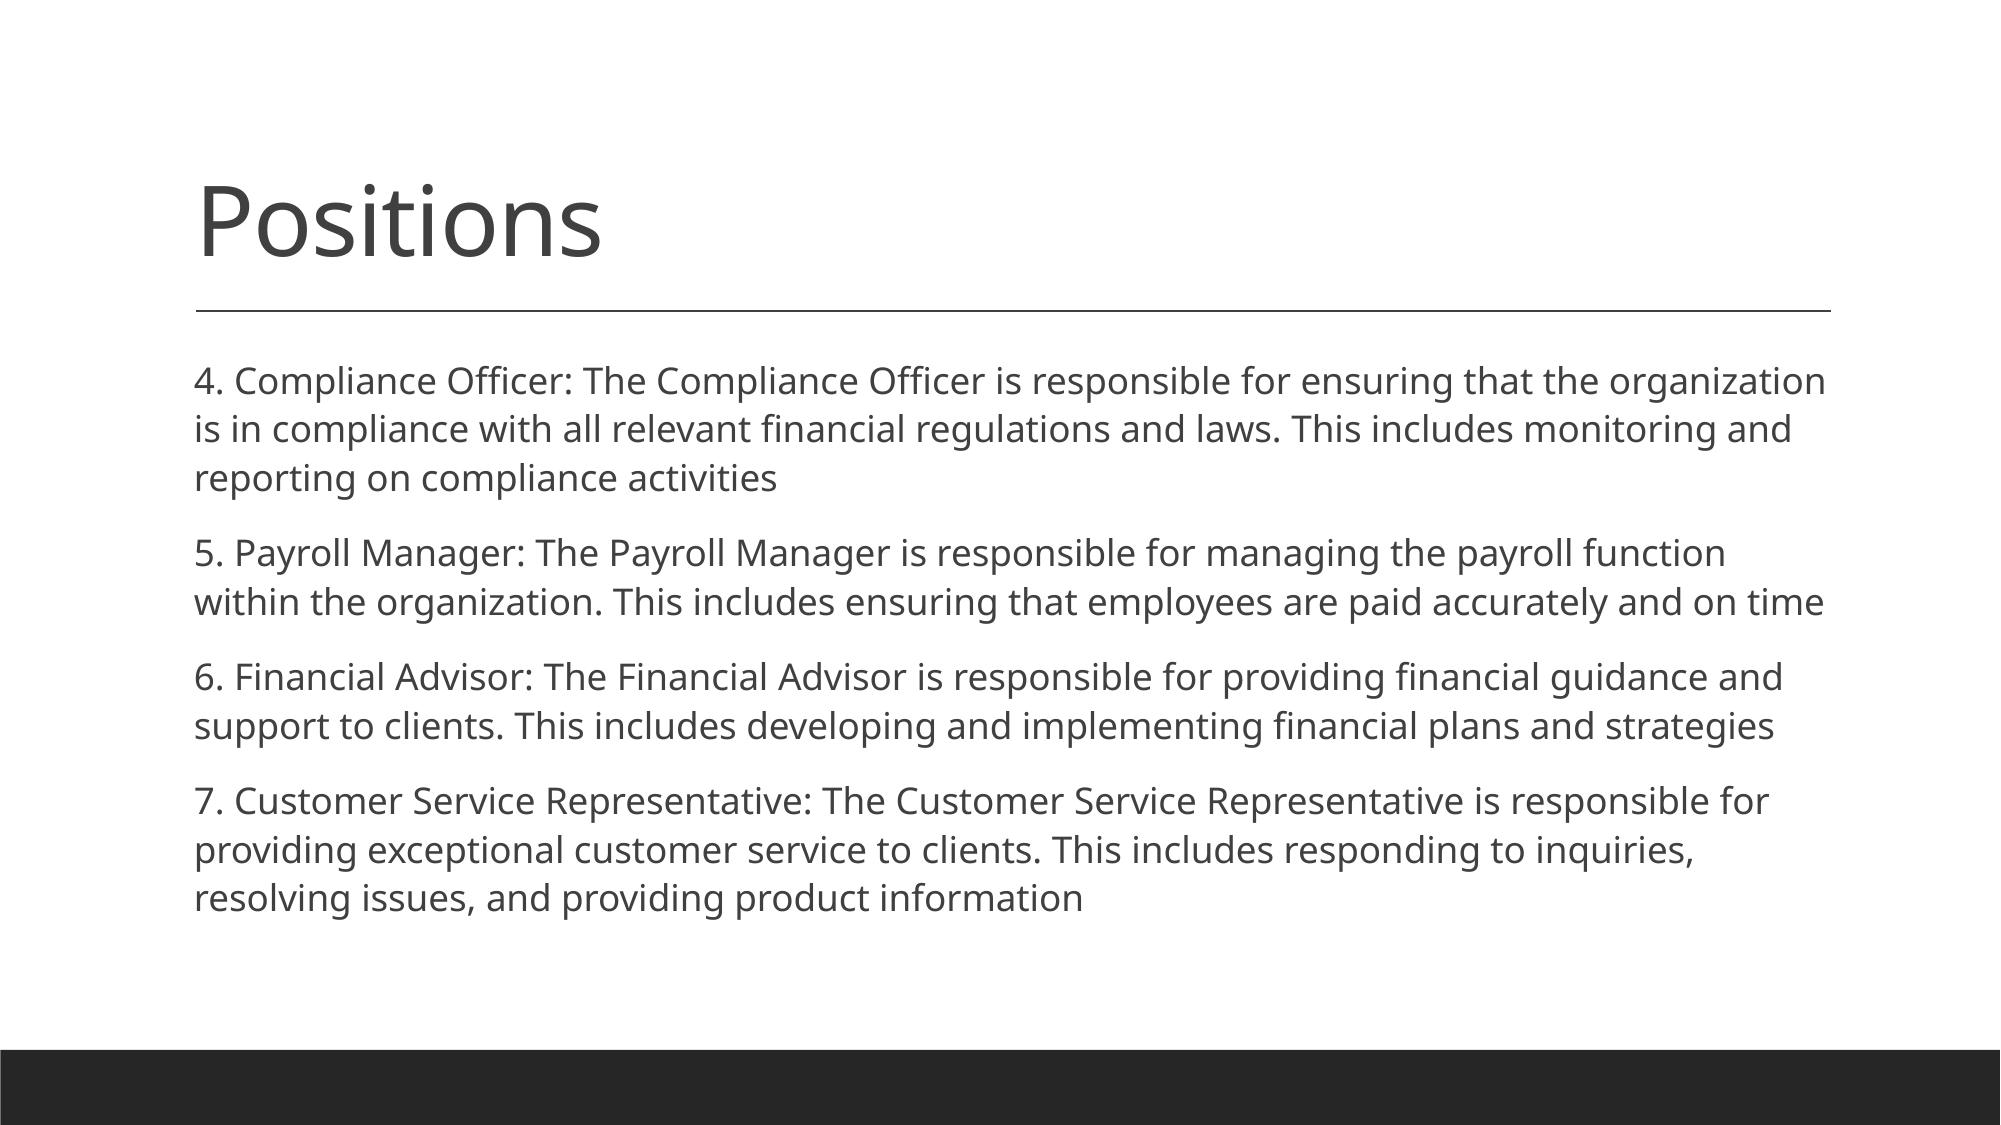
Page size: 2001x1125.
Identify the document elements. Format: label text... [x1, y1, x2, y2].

list 4. Compliance Officer: The Compliance Officer is responsible for ensuring that the organization is in compliance with all relevant financial regulations and laws. This includes monitoring and reporting on compliance activities 5. Payroll Manager: The Payroll Manager is responsible for managing the payroll function within the organization. This includes ensuring that employees are paid accurately and on time 6. Financial Advisor: The Financial Advisor is responsible for providing financial guidance and support to clients. This includes developing and implementing financial plans and strategies 7. Customer Service Representative: The Customer Service Representative is responsible for providing exceptional customer service to clients. This includes responding to inquiries, resolving issues, and providing product information [180, 345, 1830, 963]
title Positions [180, 47, 1830, 285]
